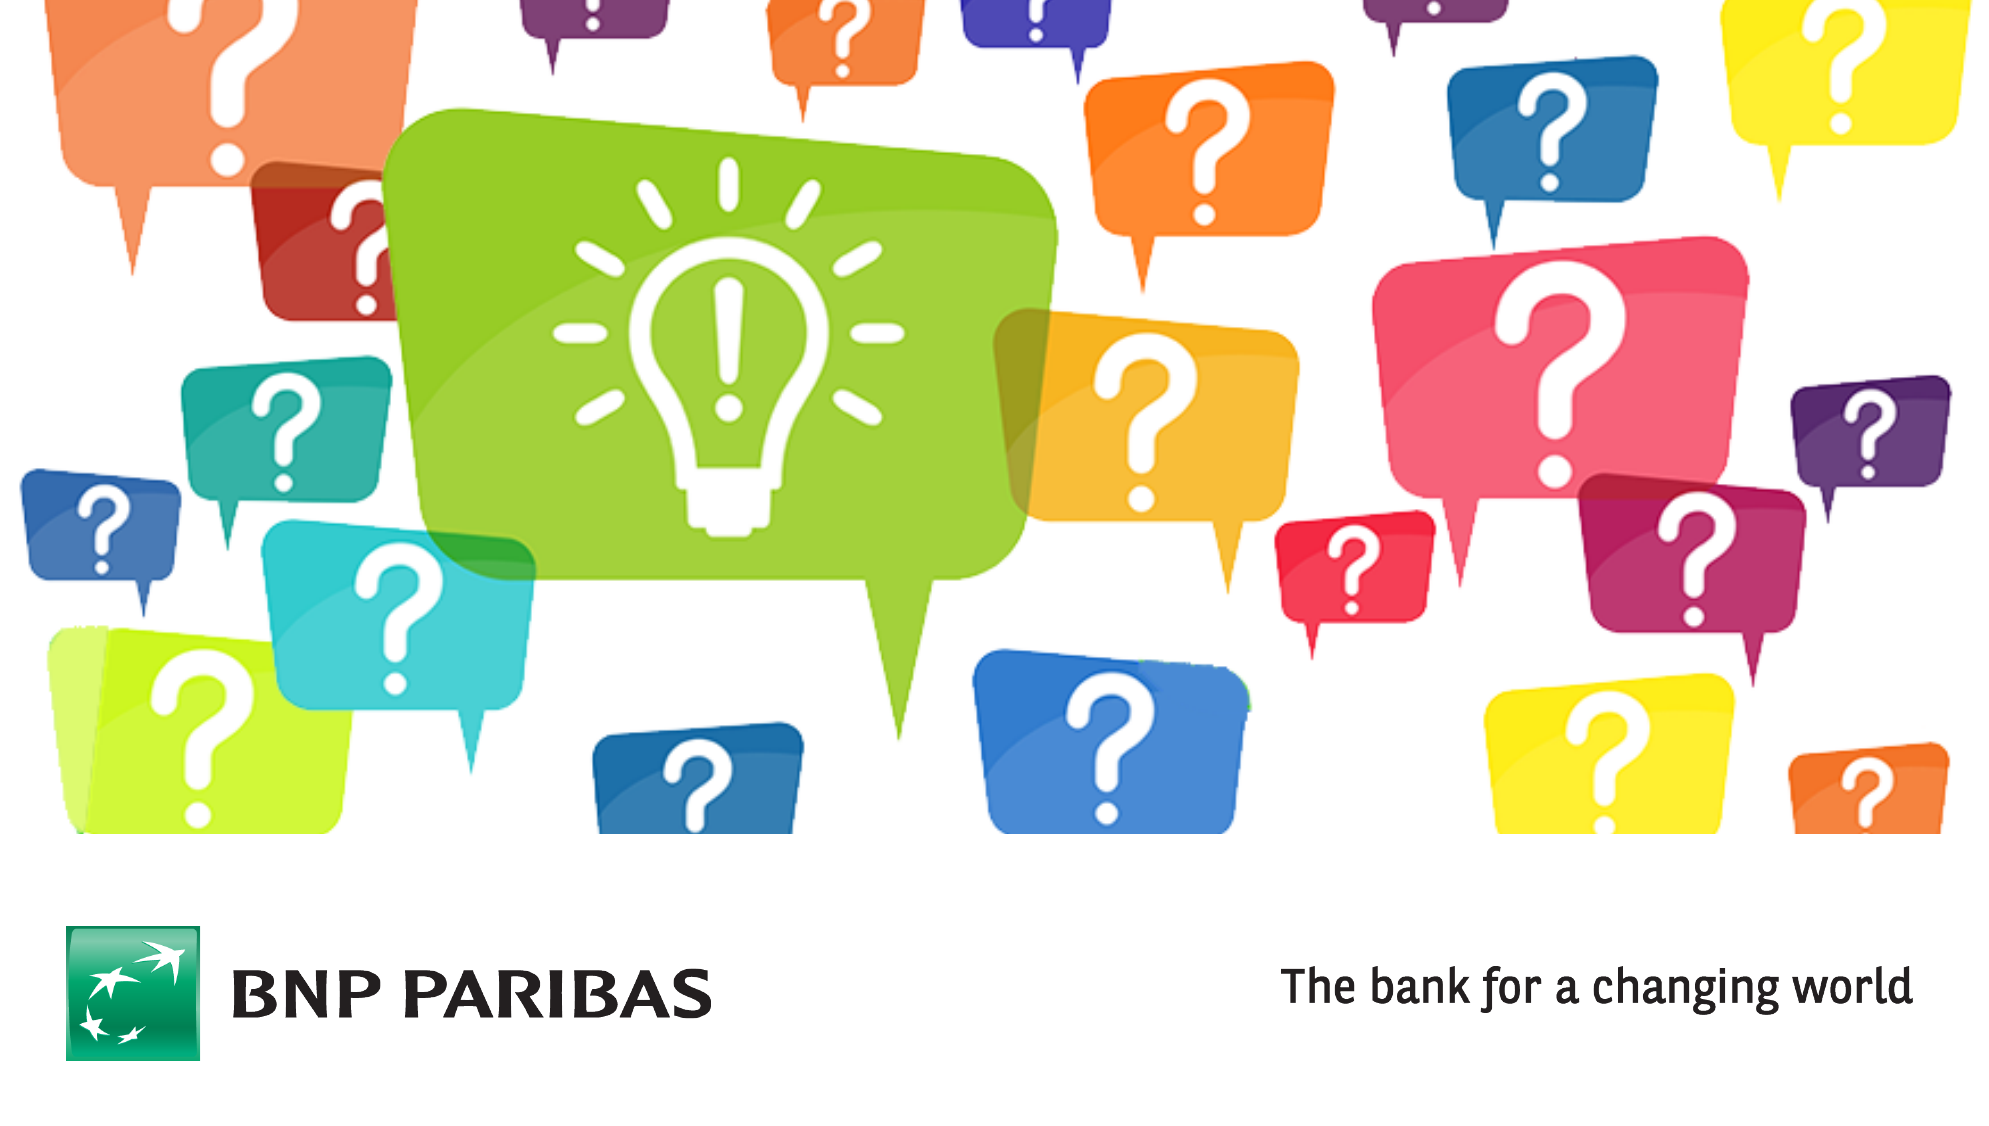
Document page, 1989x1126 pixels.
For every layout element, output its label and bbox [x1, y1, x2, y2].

picture [1281, 966, 1913, 1015]
picture [66, 926, 711, 1061]
picture [0, 0, 1989, 835]
